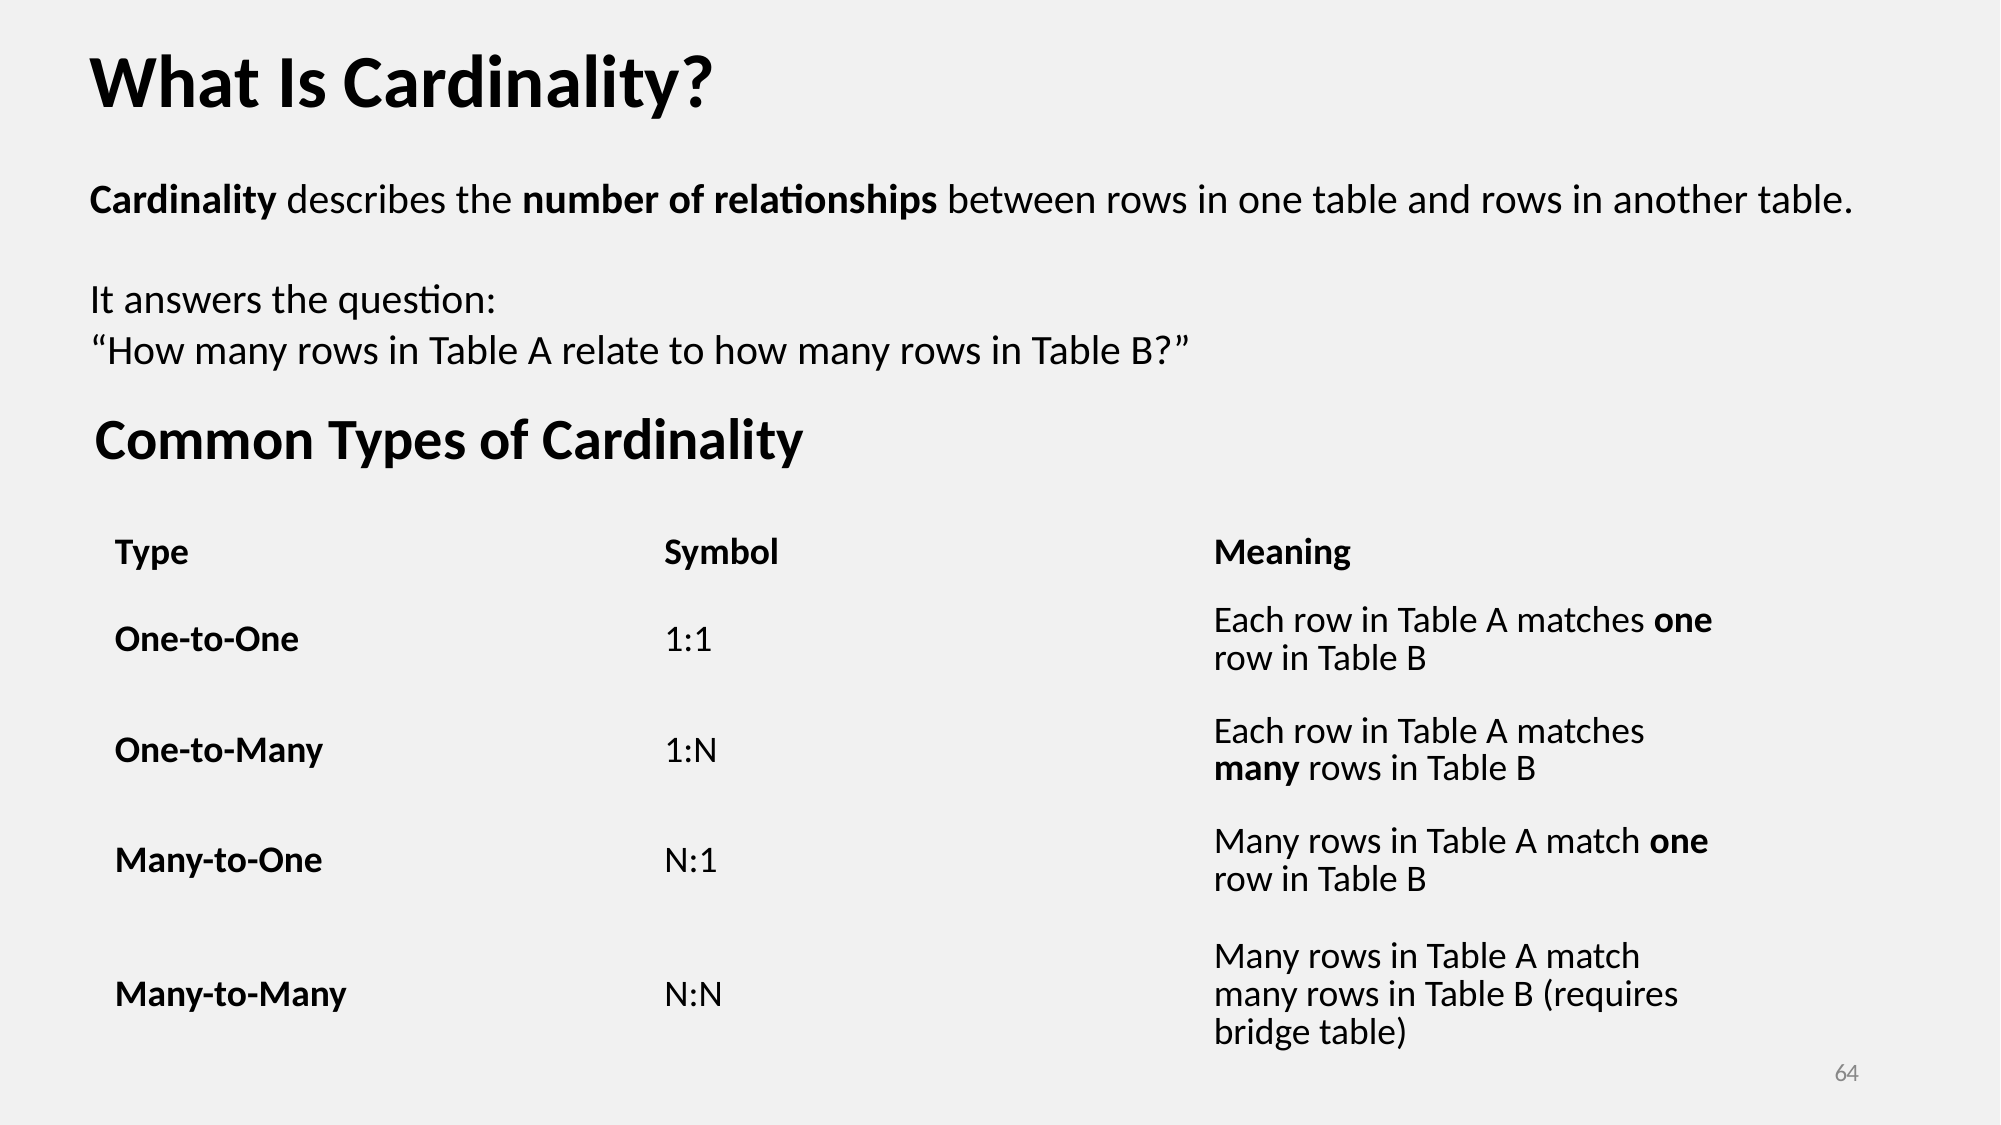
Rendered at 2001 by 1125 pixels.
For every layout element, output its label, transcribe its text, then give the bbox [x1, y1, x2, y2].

table_cell One-to-One [100, 587, 649, 697]
table_cell Each row in Table A matches many rows in Table B [1199, 697, 1748, 808]
table_cell 1:1 [649, 587, 1199, 697]
table_header Symbol [649, 524, 1199, 587]
table_header Type [100, 524, 649, 587]
text_box Common Types of Cardinality [80, 394, 1081, 479]
table_cell 1:N [649, 697, 1199, 808]
table_header Meaning [1199, 524, 1748, 587]
table_cell Each row in Table A matches one row in Table B [1199, 587, 1748, 697]
text_box What Is Cardinality? Cardinality describes the number of relationships between rows in one table and rows in another table. It answers the question: “How many rows in Table A relate to how many rows in Table B?” [75, 24, 1920, 430]
table_cell N:1 [649, 808, 1199, 918]
table_cell Many-to-One [100, 808, 649, 918]
table_cell Many rows in Table A match one row in Table B [1199, 808, 1748, 918]
table_cell Many-to-Many [100, 918, 649, 1076]
table_cell Many rows in Table A match many rows in Table B (requires bridge table) [1199, 918, 1748, 1076]
table_cell N:N [649, 918, 1199, 1076]
slide_number 64 [1802, 1060, 1875, 1092]
table_cell One-to-Many [100, 697, 649, 808]
